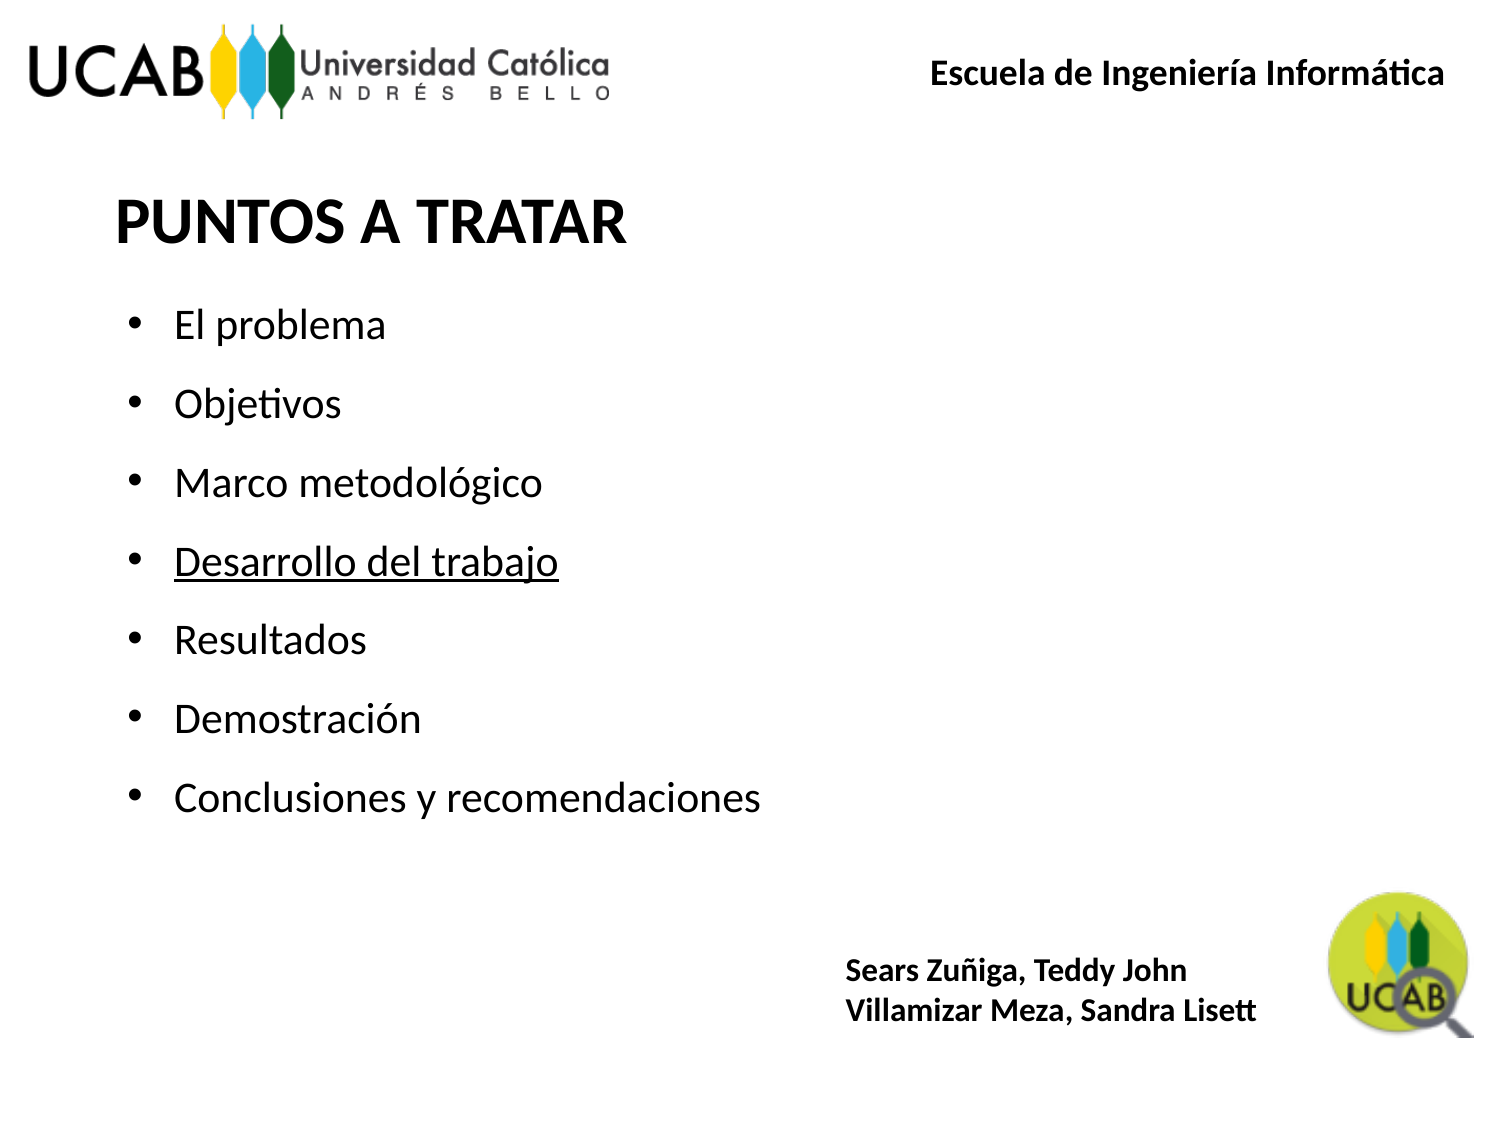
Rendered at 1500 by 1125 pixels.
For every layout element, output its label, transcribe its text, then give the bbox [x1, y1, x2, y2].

picture [1323, 887, 1474, 1038]
text_box Sears Zuñiga, Teddy John Villamizar Meza, Sandra Lisett [830, 940, 1318, 1036]
text_box Escuela de Ingeniería Informática [915, 40, 1461, 101]
text_box El problema Objetivos Marco metodológico Desarrollo del trabajo Resultados Demostración Conclusiones y recomendaciones [37, 262, 1463, 907]
text_box PUNTOS A TRATAR [100, 169, 644, 265]
picture [0, 6, 631, 136]
